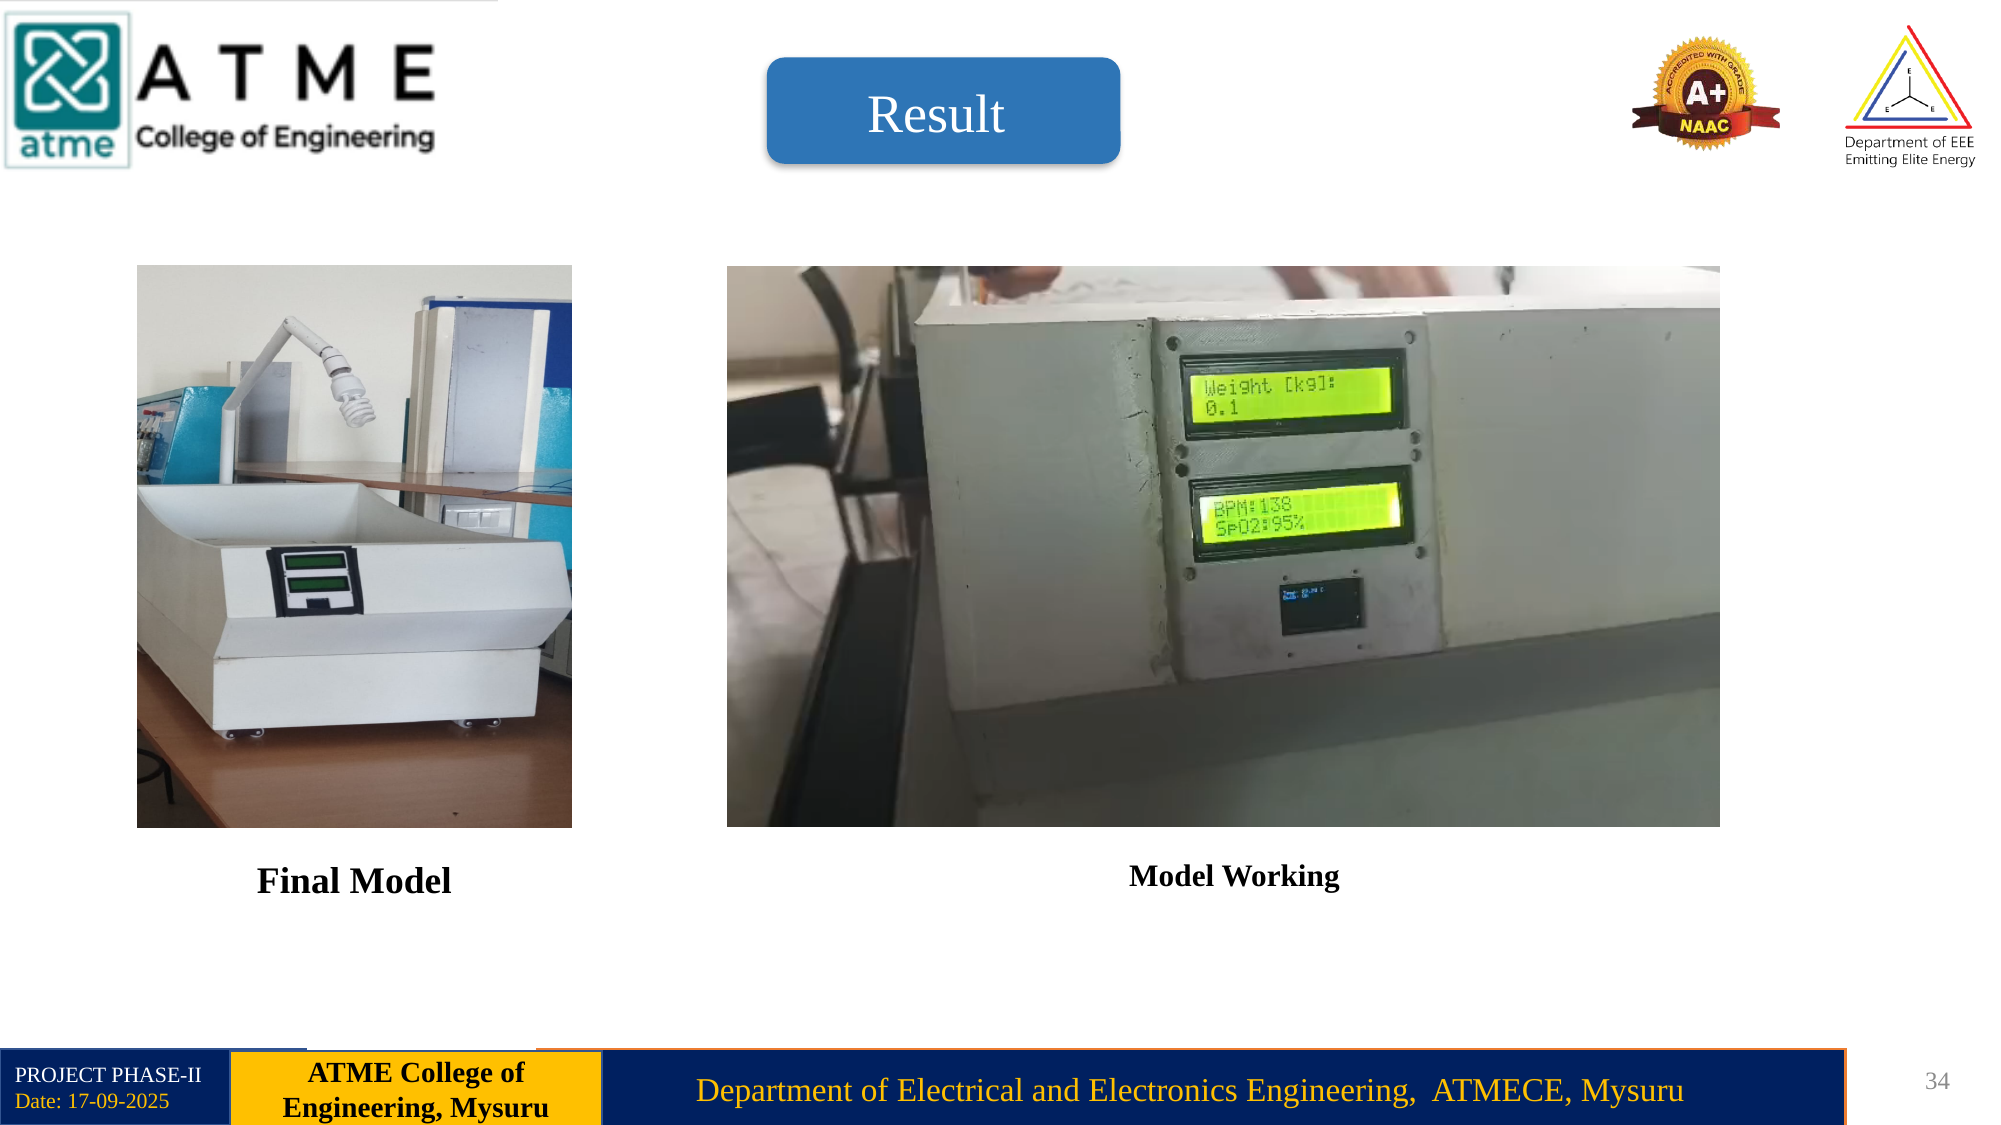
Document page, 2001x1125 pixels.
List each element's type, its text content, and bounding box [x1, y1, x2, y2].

footer Department of Electrical and Electronics Engineering, ATMECE, Mysuru [536, 1048, 1847, 1125]
slide_number 34 [1498, 1049, 1966, 1110]
picture [1838, 20, 1979, 170]
text_box Result [765, 56, 1122, 165]
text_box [726, 265, 1721, 828]
text_box Final Model [242, 848, 468, 908]
text_box PROJECT PHASE-II Date: 17-09-2025 [0, 1048, 307, 1125]
picture [137, 265, 572, 828]
text_box Model Working [1114, 848, 1356, 901]
picture [0, 0, 498, 189]
text_box ATME College of Engineering, Mysuru [229, 1050, 603, 1125]
picture [1615, 20, 1796, 170]
